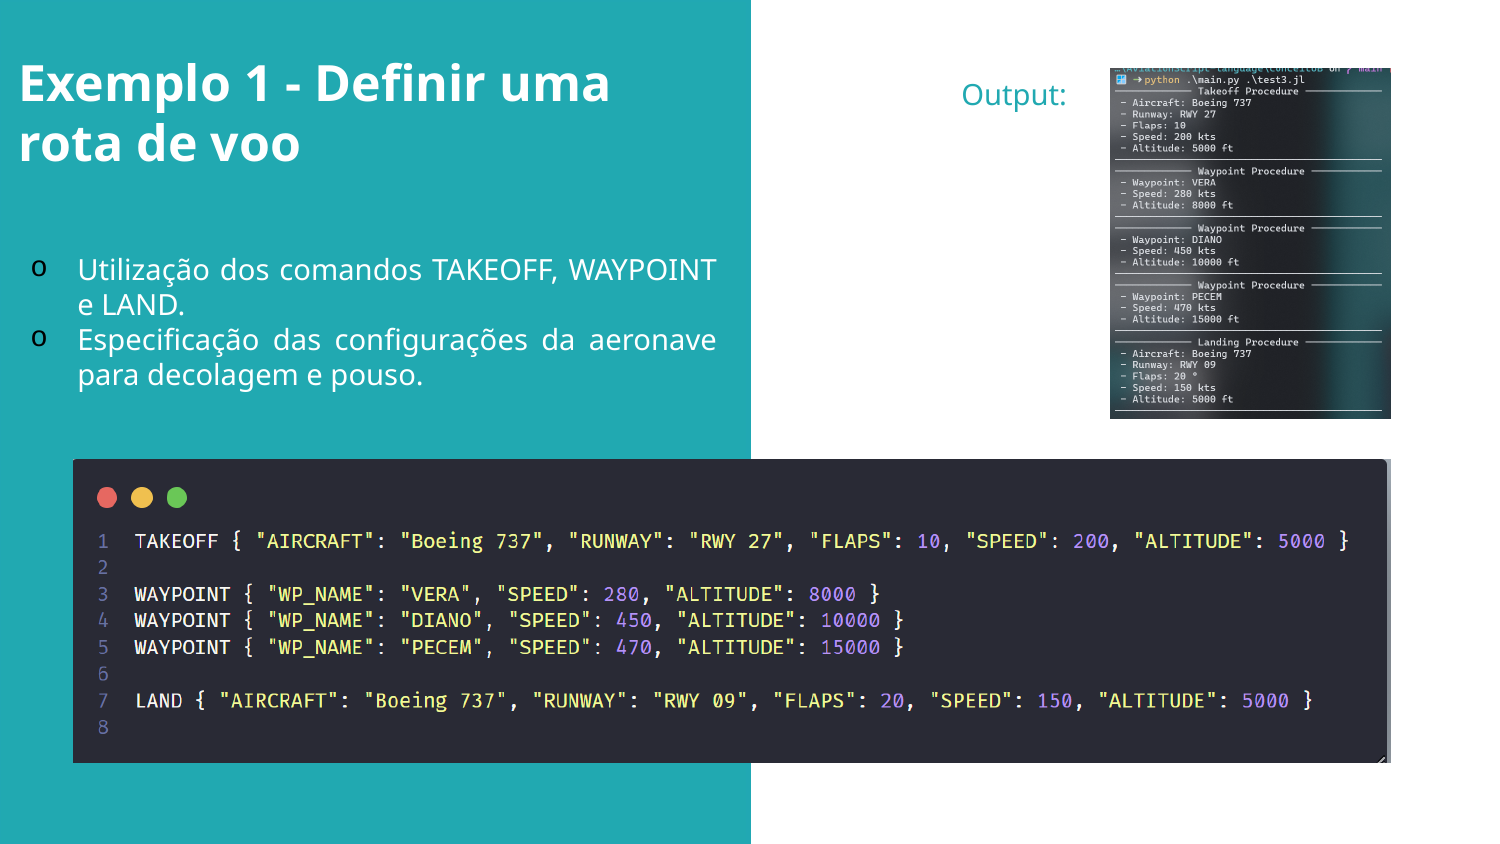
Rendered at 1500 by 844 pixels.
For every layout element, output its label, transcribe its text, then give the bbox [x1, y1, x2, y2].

picture [1110, 68, 1392, 419]
text_box Exemplo 1 - Definir uma rota de voo [4, 36, 733, 187]
picture [73, 459, 1392, 764]
text_box Utilização dos comandos TAKEOFF, WAYPOINT e LAND. Especificação das configurações da aeronave para decolagem e pouso. [15, 243, 733, 399]
text_box Output: [946, 68, 1104, 119]
text_box [0, 0, 751, 844]
